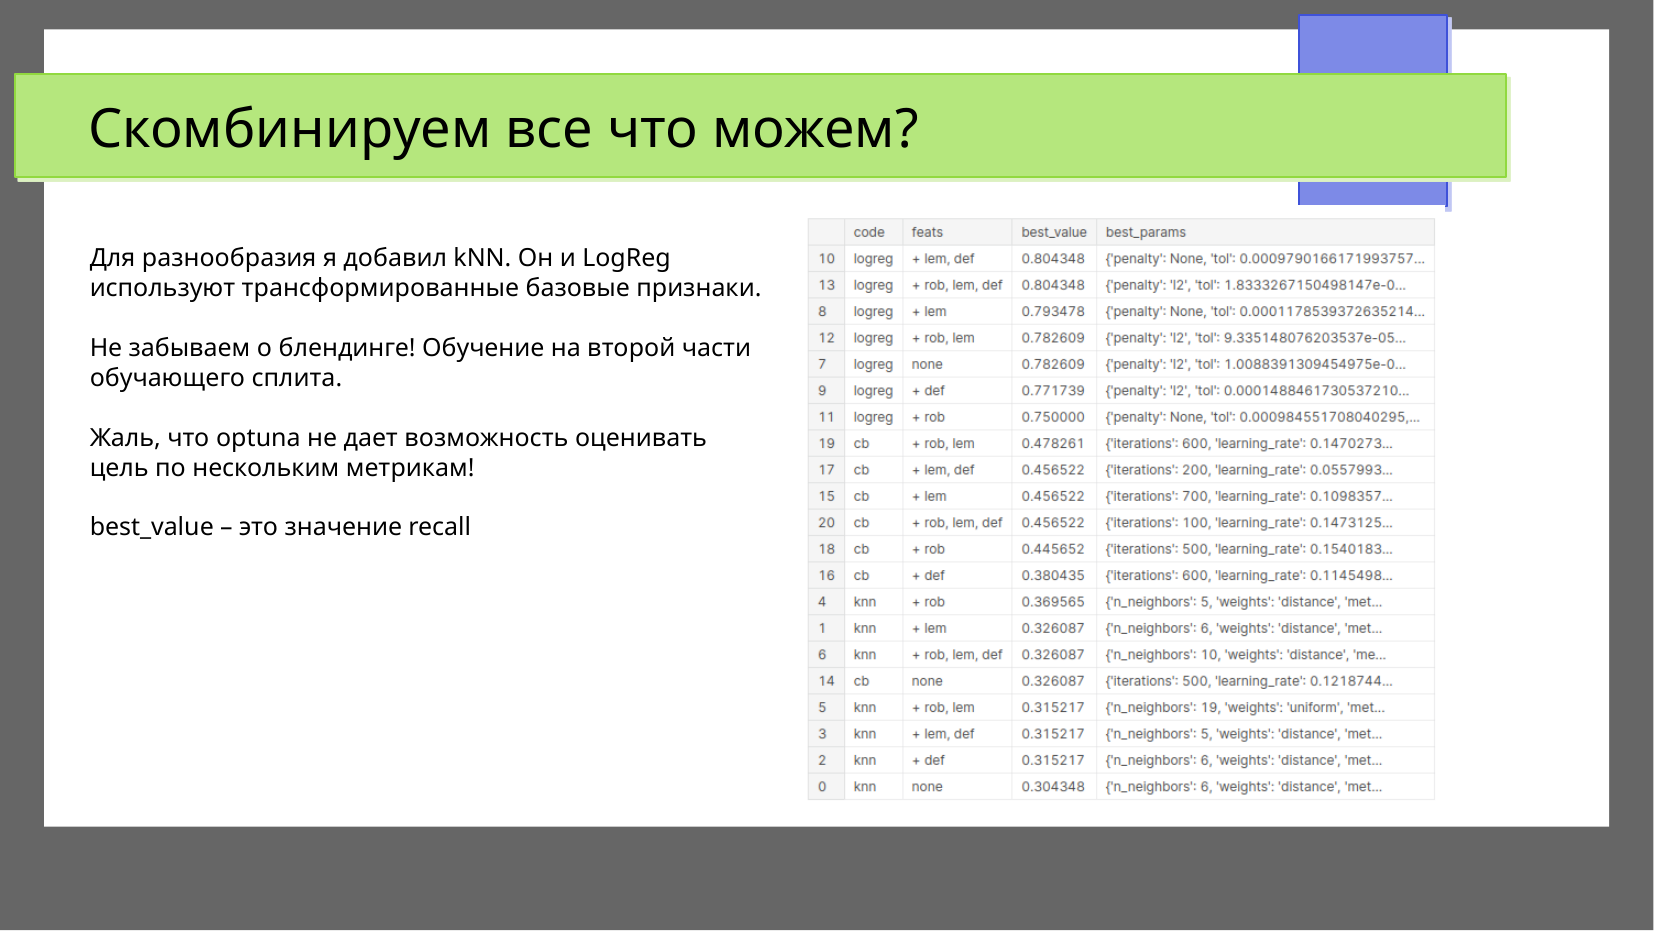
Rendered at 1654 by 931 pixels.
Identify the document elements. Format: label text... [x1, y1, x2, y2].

title Скомбинируем все что можем? [88, 73, 1506, 178]
picture [798, 204, 1445, 810]
text_box Для разнообразия я добавил kNN. Он и LogReg используют трансформированные базовые признаки. Не забываем о блендинге! Обучение на второй части обучающего сплита. Жаль, что optuna не дает возможность оценивать цель по нескольким метрикам! best_value – это значение recall [75, 204, 788, 616]
